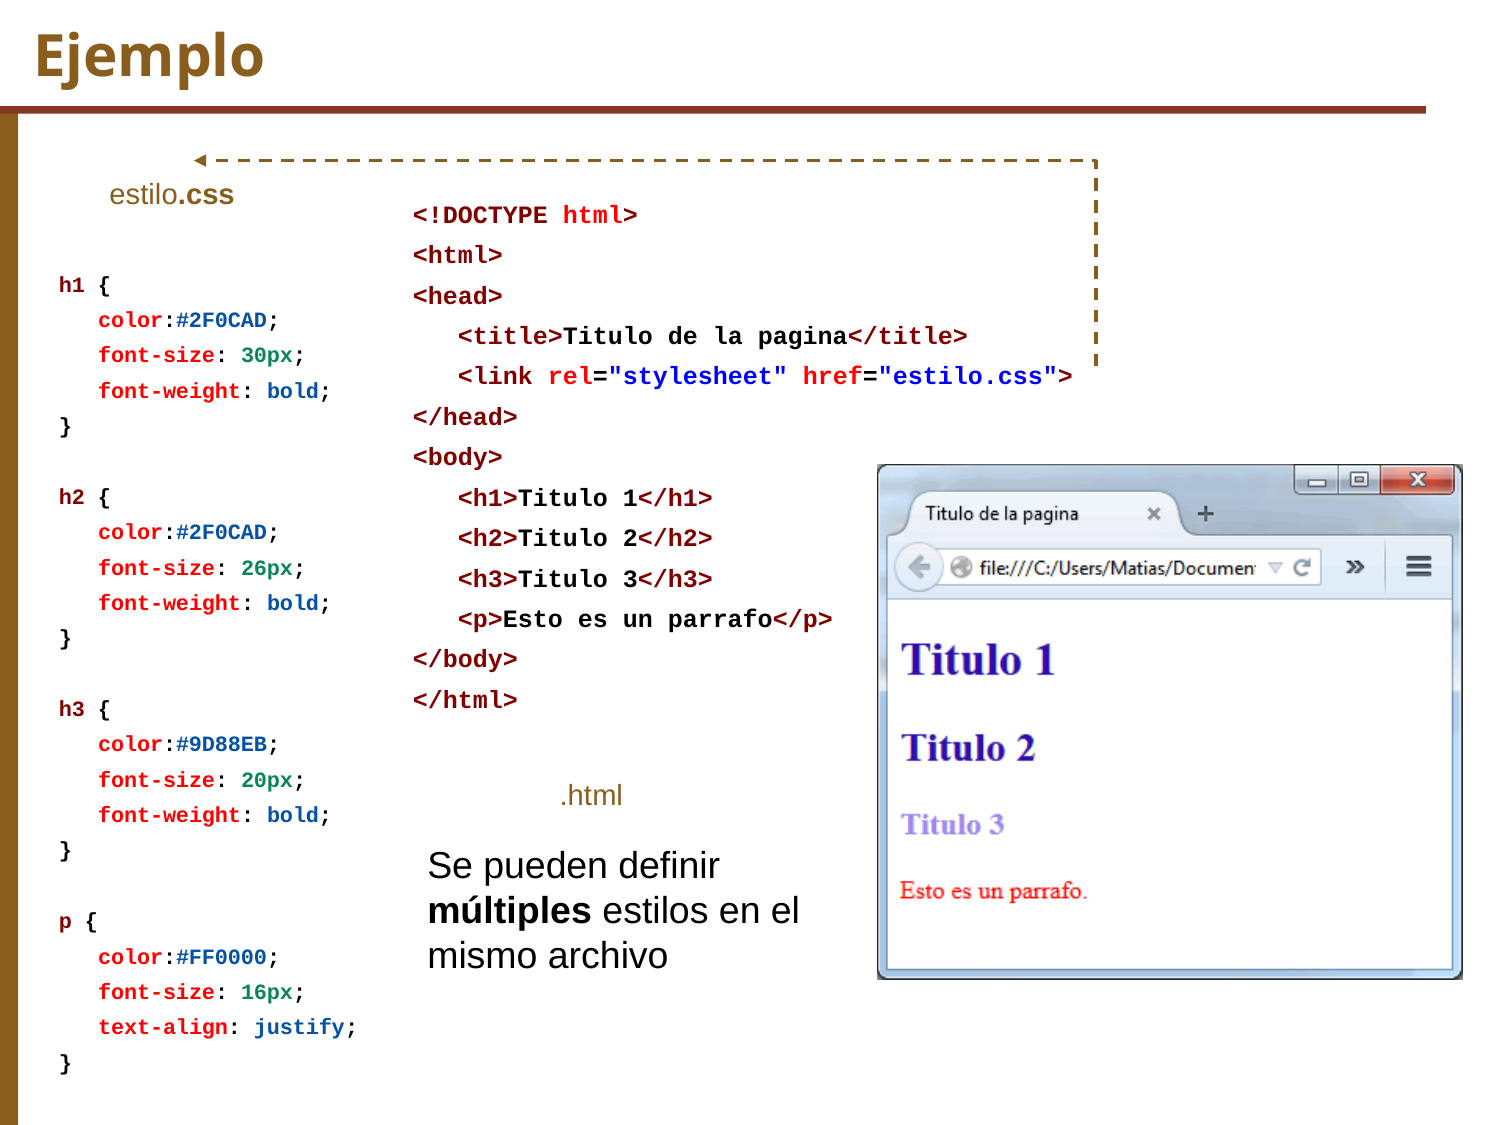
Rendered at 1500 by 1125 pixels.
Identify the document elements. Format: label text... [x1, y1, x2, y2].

text_box h1 { color:#2F0CAD; font-size: 30px; font-weight: bold; } h2 { color:#2F0CAD; font-size: 26px; font-weight: bold; } h3 { color:#9D88EB; font-size: 20px; font-weight: bold; } p { color:#FF0000; font-size: 16px; text-align: justify; } [44, 218, 398, 1125]
text_box .html [544, 761, 744, 826]
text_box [193, 160, 1097, 367]
picture [877, 464, 1463, 981]
title Ejemplo [18, 0, 1500, 107]
text_box Se pueden definir múltiples estilos en el mismo archivo [412, 826, 876, 1001]
text_box estilo.css [94, 160, 192, 225]
text_box <!DOCTYPE html> <html> <head> <title>Titulo de la pagina</title> <link rel="stylesheet" href="estilo.css"> </head> <body> <h1>Titulo 1</h1> <h2>Titulo 2</h2> <h3>Titulo 3</h3> <p>Esto es un parrafo</p> </body> </html> [397, 173, 1342, 759]
